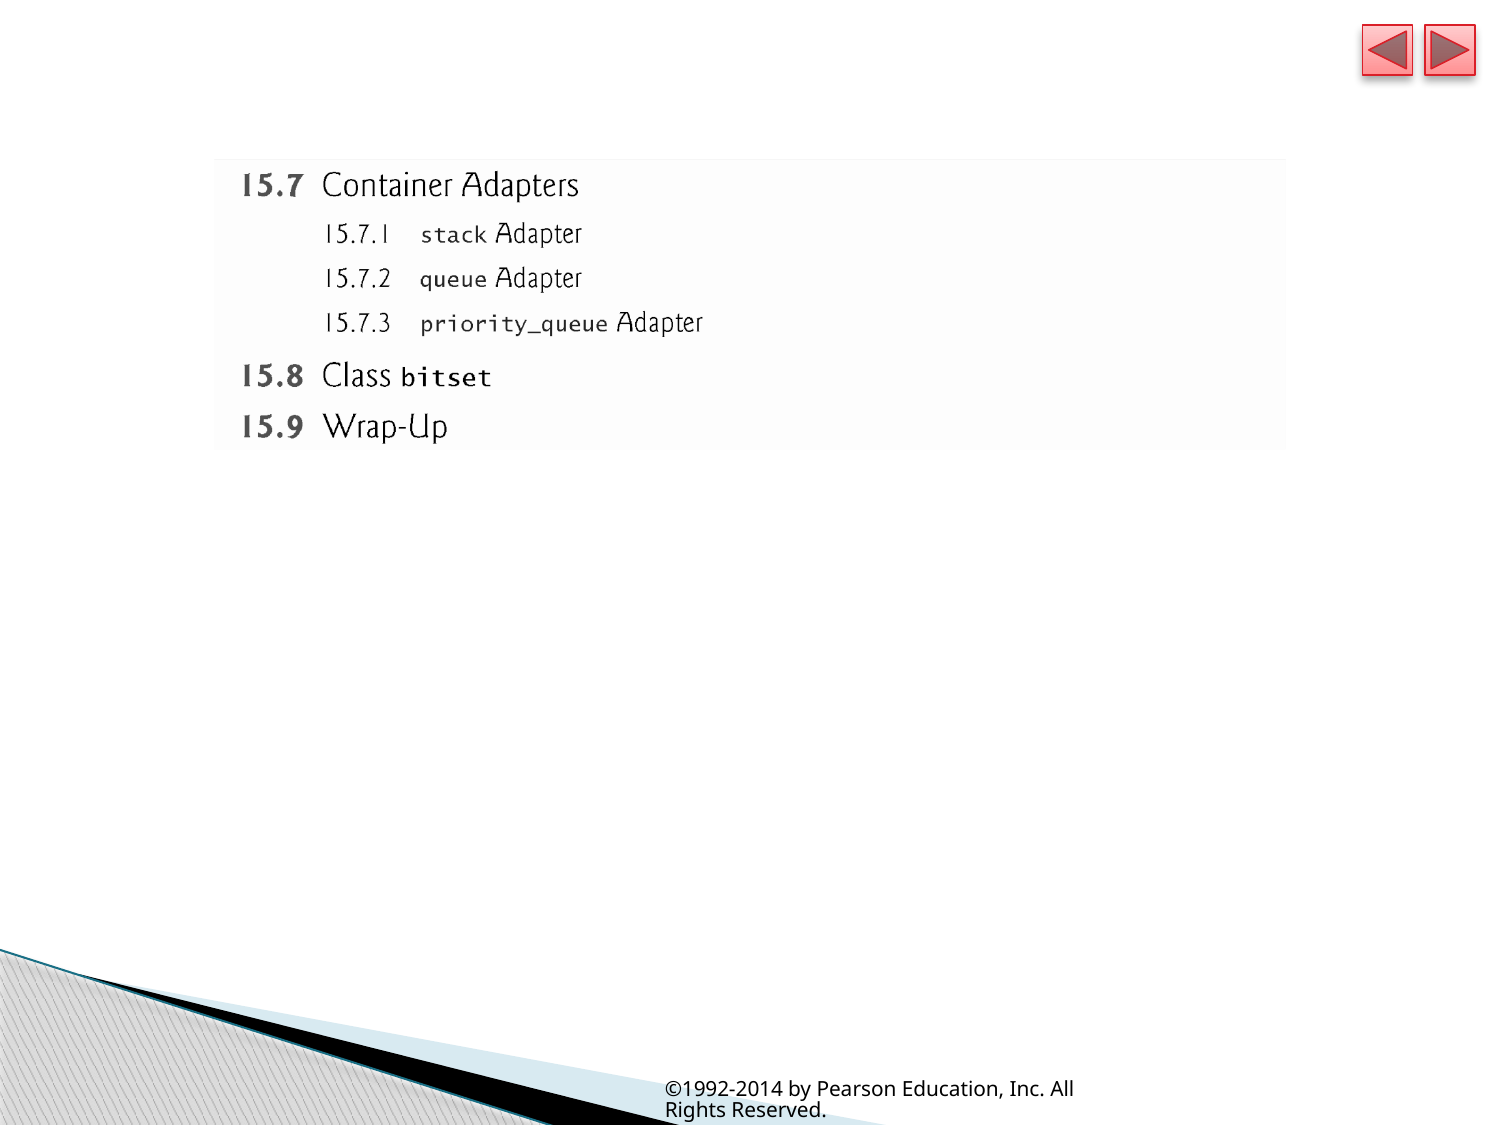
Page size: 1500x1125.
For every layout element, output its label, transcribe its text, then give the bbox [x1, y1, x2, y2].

footer ©1992-2014 by Pearson Education, Inc. All Rights Reserved. [650, 1051, 1105, 1112]
picture [0, 106, 1500, 1018]
